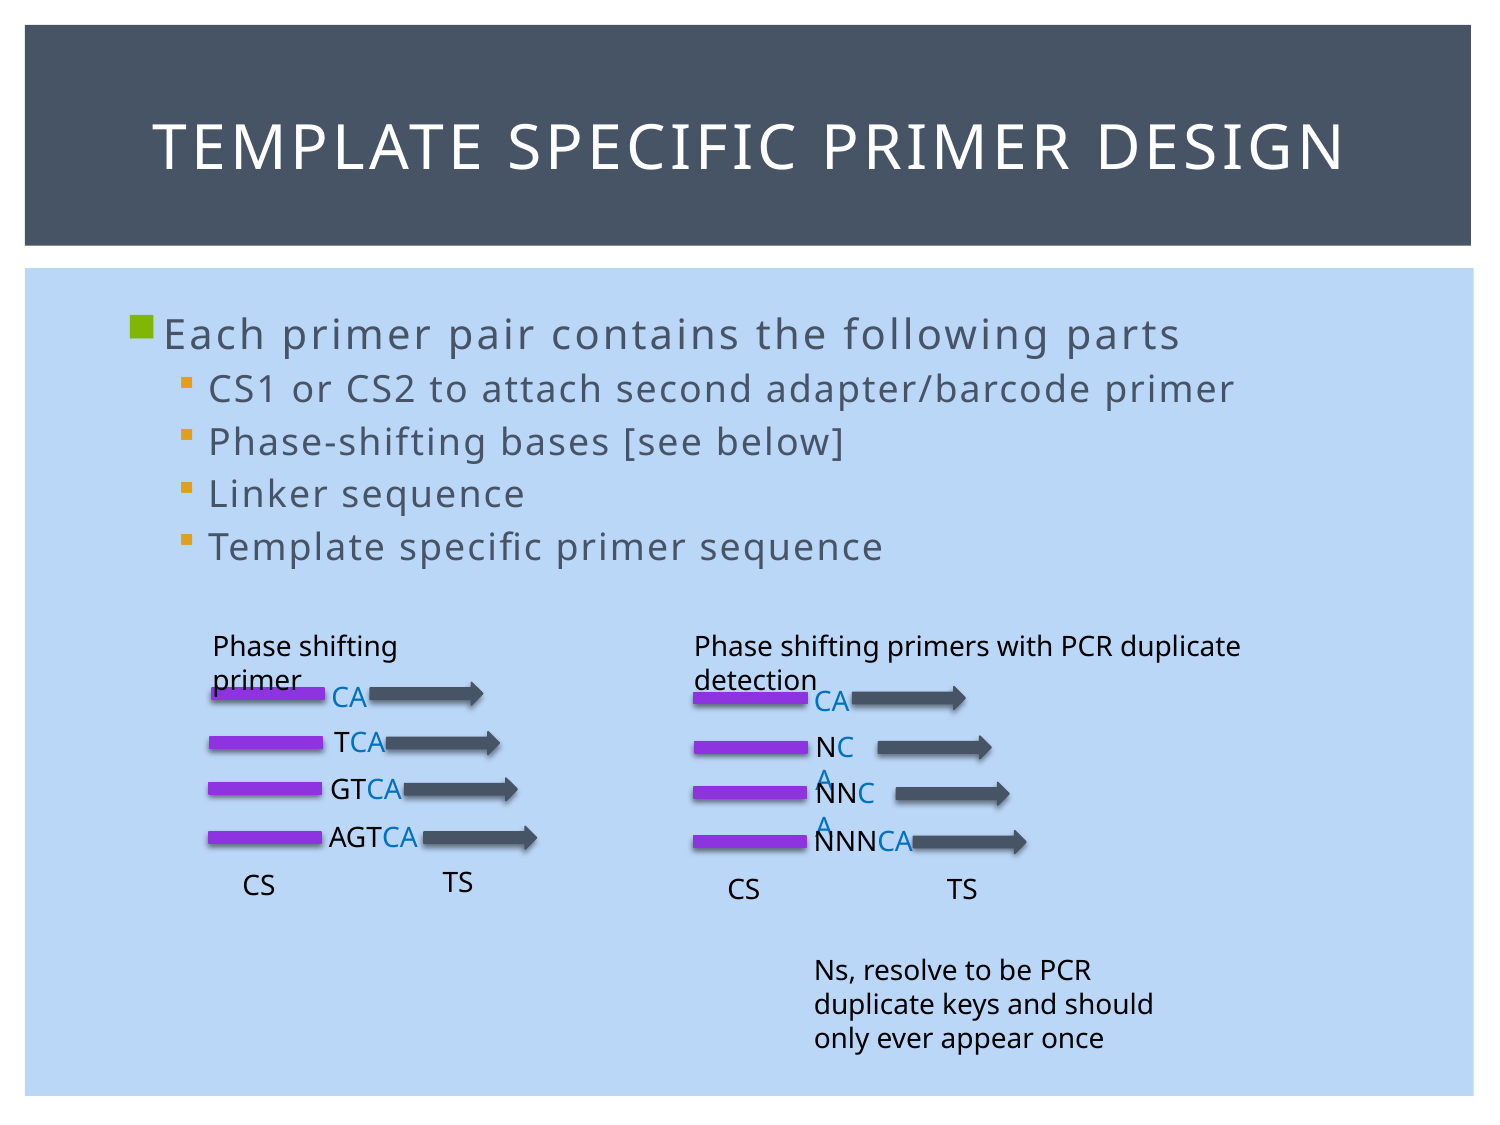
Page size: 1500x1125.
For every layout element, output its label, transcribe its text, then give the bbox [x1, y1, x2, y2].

text_box NNNCA [798, 816, 933, 865]
text_box [208, 782, 315, 795]
text_box Phase shifting primer [197, 620, 494, 703]
text_box NCA [800, 721, 885, 768]
text_box [933, 830, 1027, 855]
text_box CS [712, 864, 846, 913]
text_box TS [427, 857, 562, 906]
text_box NNCA [800, 768, 903, 816]
text_box CA [799, 676, 873, 725]
text_box TS [932, 864, 1066, 913]
text_box [209, 736, 319, 749]
text_box [693, 835, 798, 848]
text_box [448, 825, 538, 850]
text_box AGTCA [314, 812, 448, 861]
text_box [418, 777, 518, 802]
list Each primer pair contains the following parts CS1 or CS2 to attach second adapter/barcode primer Phase-shifting bases [see below] Linker sequence Template specific primer sequence [103, 299, 1397, 621]
text_box GTCA [315, 763, 418, 812]
text_box [208, 831, 314, 844]
text_box [903, 781, 1010, 806]
text_box TCA [319, 717, 403, 763]
text_box Phase shifting primers with PCR duplicate detection [679, 620, 1339, 703]
text_box [694, 741, 800, 754]
text_box CS [227, 859, 361, 909]
text_box [885, 735, 992, 760]
text_box [693, 786, 800, 799]
text_box Ns, resolve to be PCR duplicate keys and should only ever appear once [798, 945, 1182, 1062]
text_box [403, 731, 500, 756]
text_box CA [316, 671, 390, 721]
text_box [873, 703, 962, 711]
title Template Specific Primer Design [62, 58, 1438, 232]
